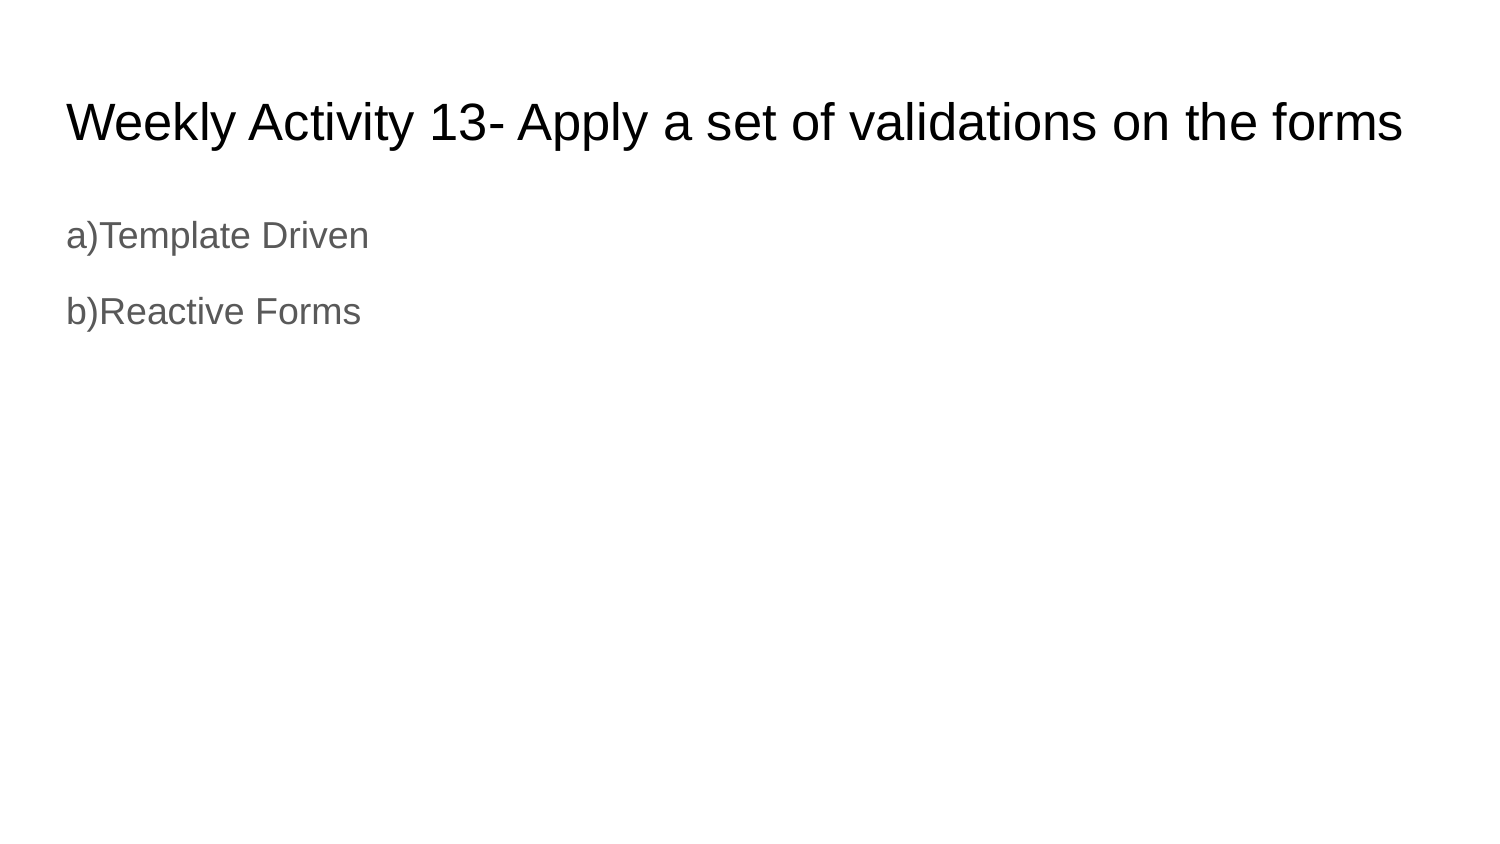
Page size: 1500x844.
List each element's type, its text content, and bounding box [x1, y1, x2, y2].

list a)Template Driven b)Reactive Forms [51, 189, 1449, 750]
title Weekly Activity 13- Apply a set of validations on the forms [51, 72, 1449, 167]
